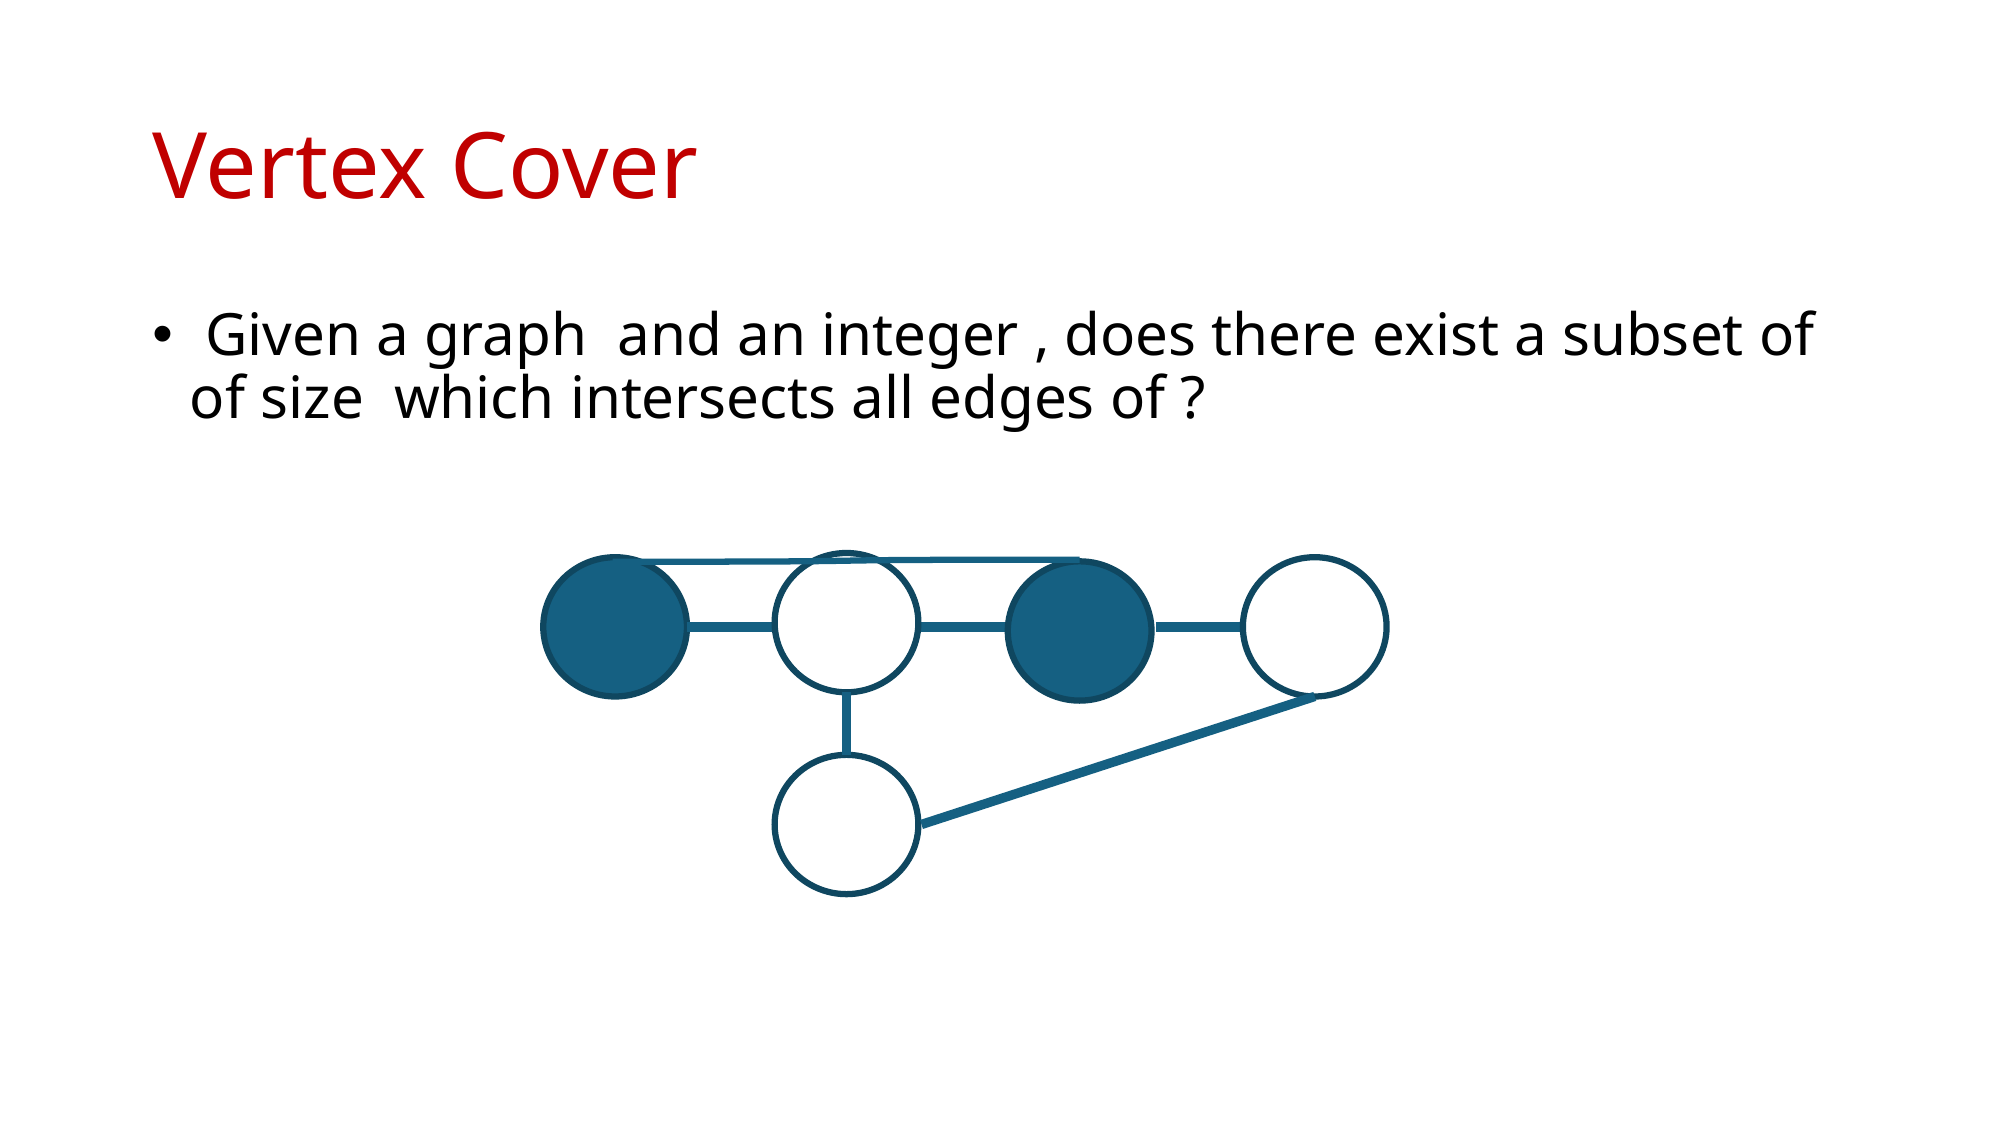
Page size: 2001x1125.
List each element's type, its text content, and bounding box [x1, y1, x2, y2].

text_box [773, 753, 920, 896]
text_box [848, 564, 920, 694]
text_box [844, 326, 848, 795]
text_box [1006, 559, 1154, 695]
title Vertex Cover [137, 59, 1863, 278]
text_box [1241, 555, 1389, 699]
text_box [818, 551, 844, 557]
text_box [541, 555, 689, 699]
text_box [848, 551, 875, 557]
text_box [773, 564, 844, 694]
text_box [920, 695, 1316, 825]
